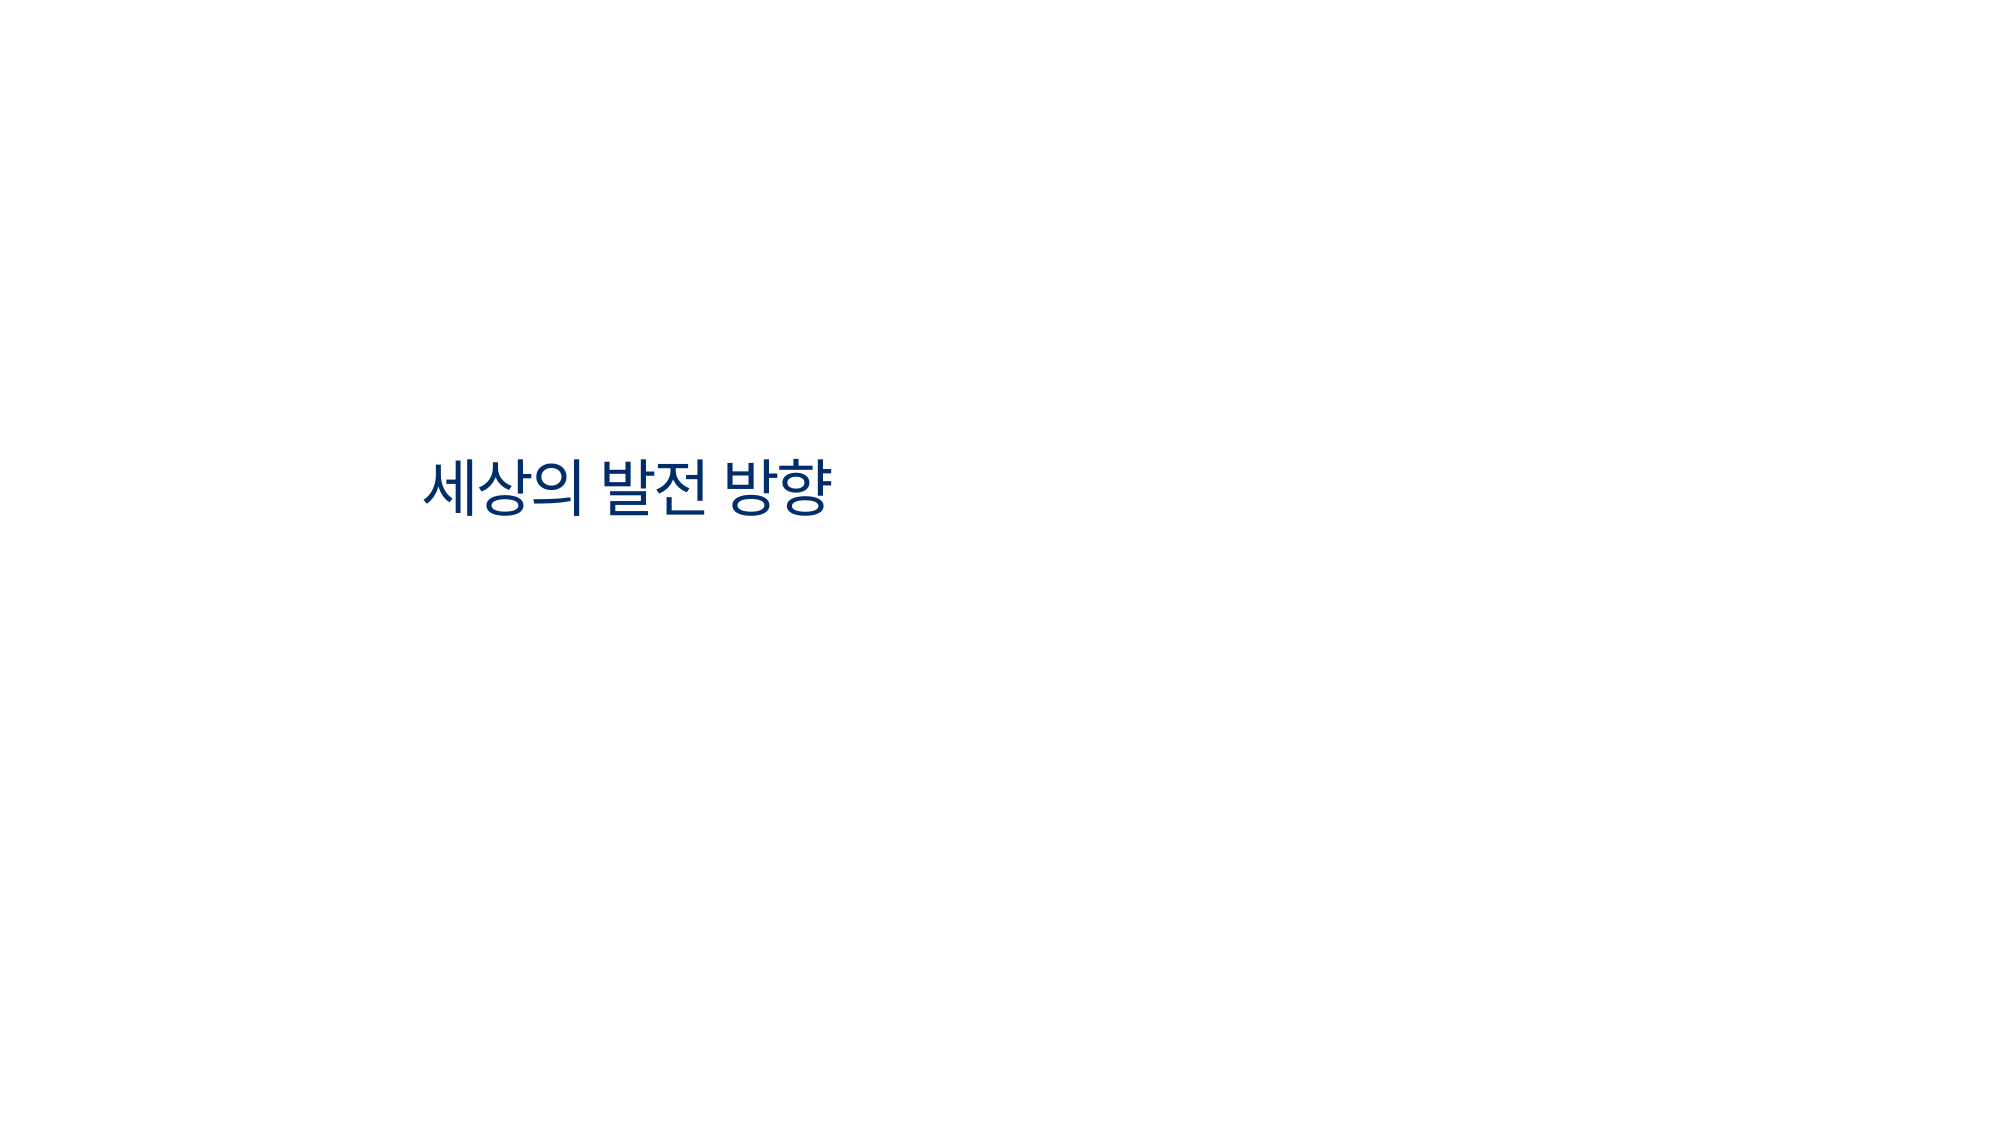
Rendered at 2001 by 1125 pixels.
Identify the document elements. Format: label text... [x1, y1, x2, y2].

text_box 세상의 발전 방향 [407, 441, 1603, 531]
